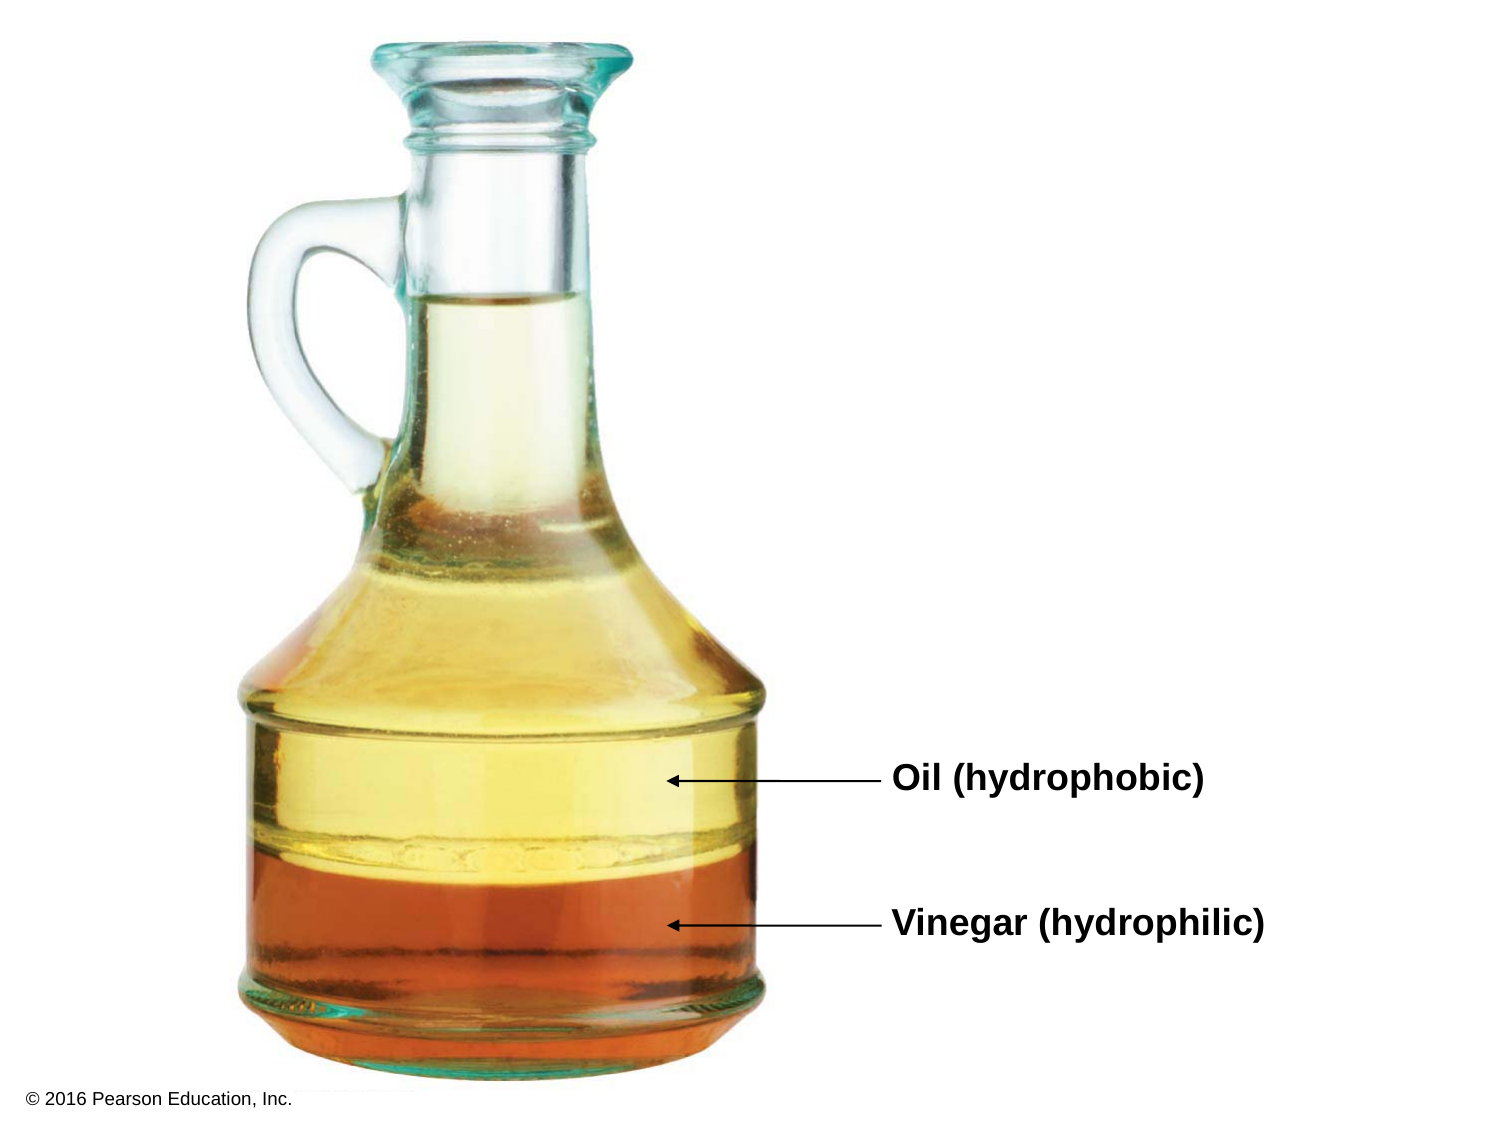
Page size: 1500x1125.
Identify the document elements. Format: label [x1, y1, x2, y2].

picture [230, 33, 1270, 1092]
